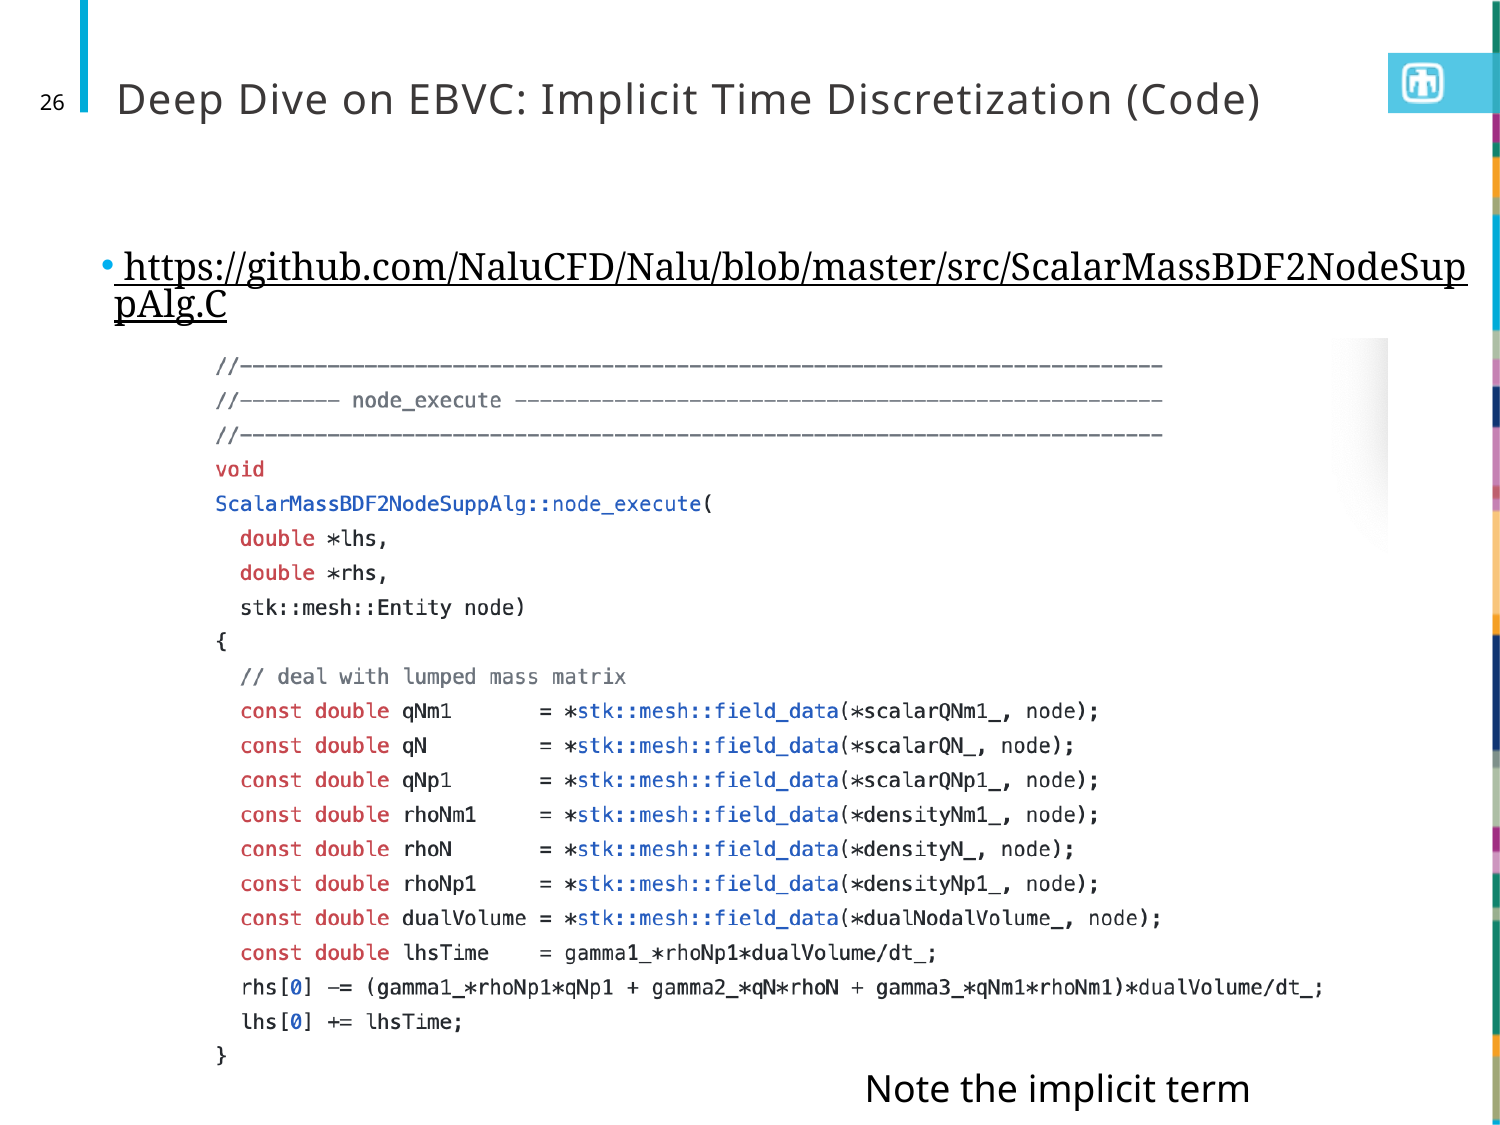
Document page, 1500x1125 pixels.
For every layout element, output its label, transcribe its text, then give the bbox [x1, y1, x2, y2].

picture [1401, 62, 1445, 104]
picture [1493, 1, 1500, 215]
text_box Note the implicit term [849, 1098, 1267, 1118]
title Deep Dive on EBVC: Implicit Time Discretization (Code) [101, 36, 1339, 131]
slide_number 26 [7, 73, 80, 133]
picture [1493, 330, 1499, 1120]
picture [188, 337, 1388, 1089]
list https://github.com/NaluCFD/Nalu/blob/master/src/ScalarMassBDF2NodeSuppAlg.C [101, 236, 1475, 779]
